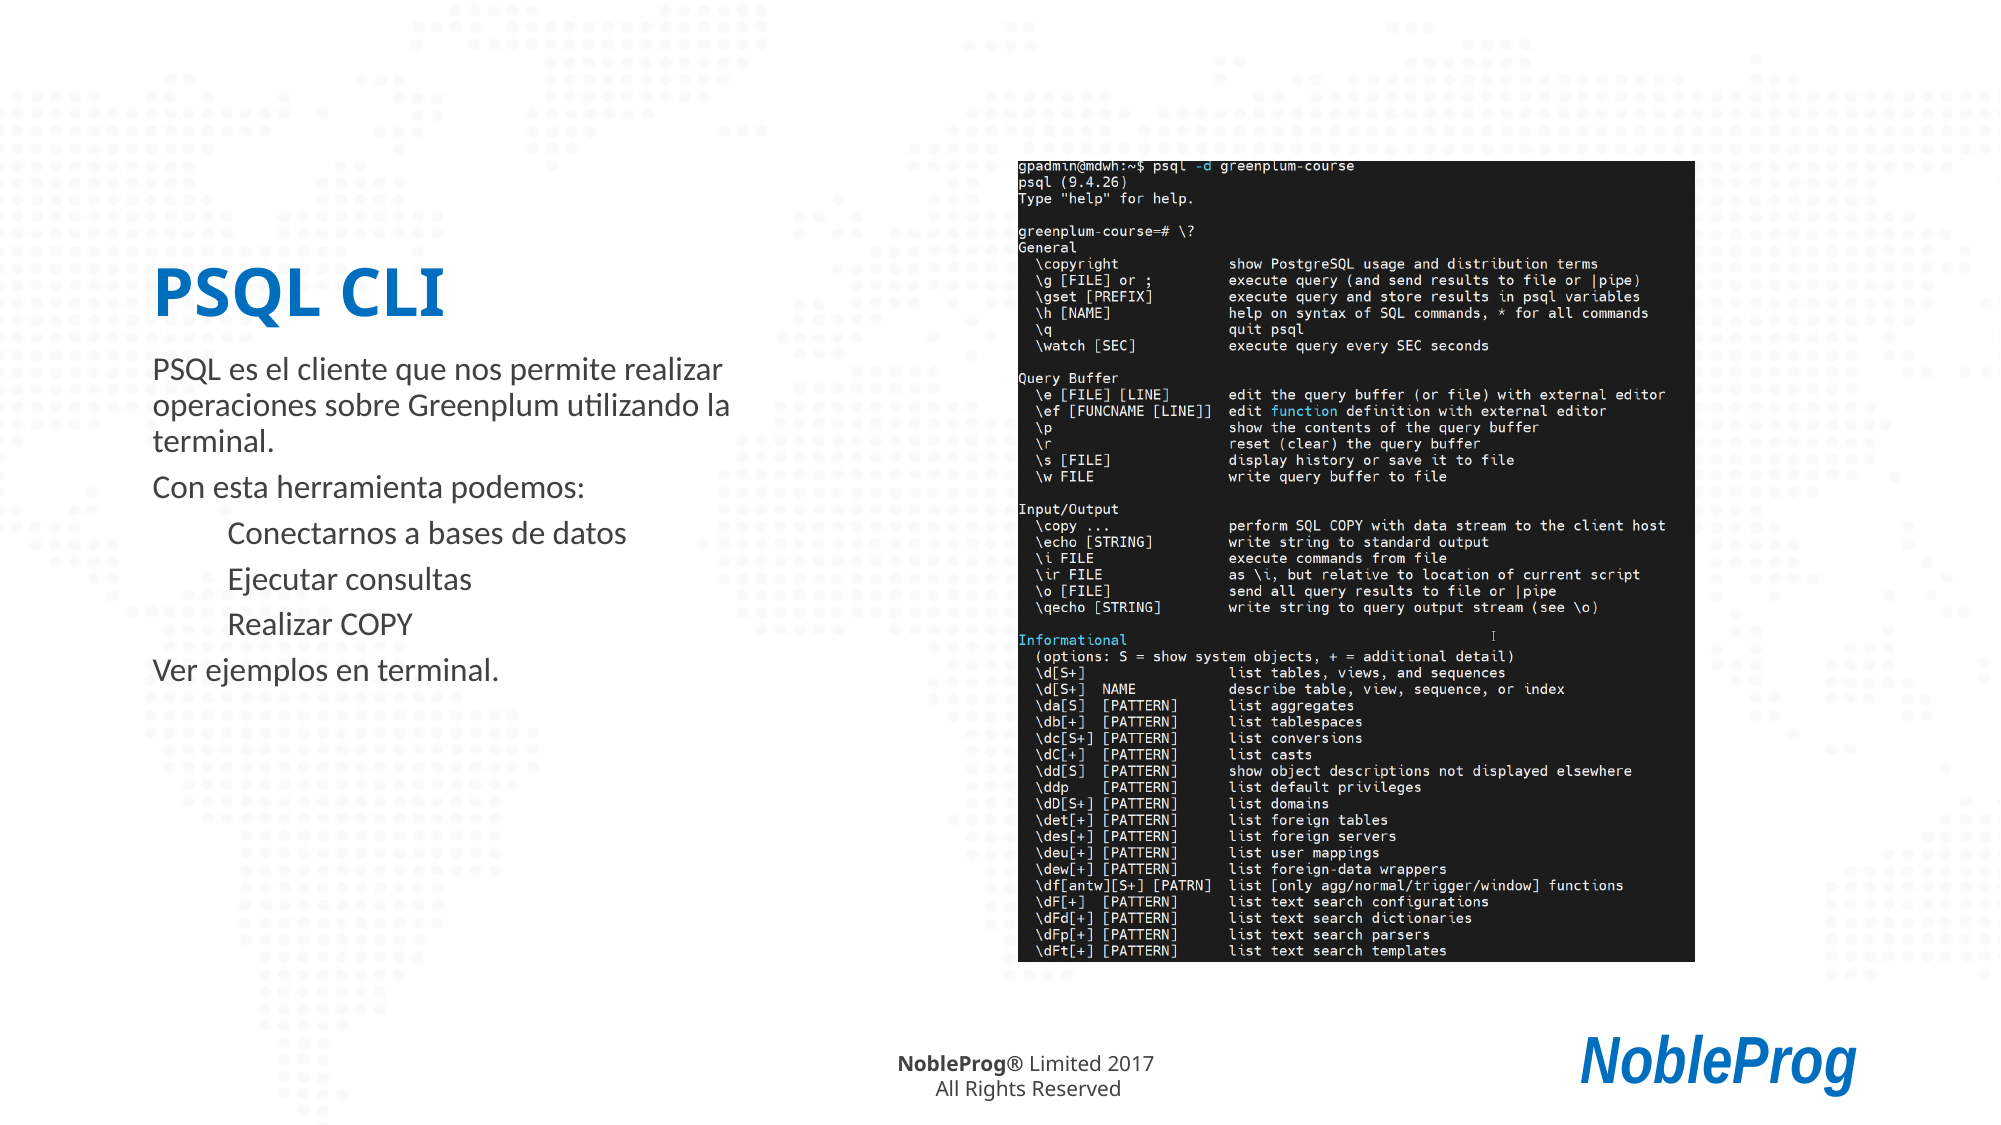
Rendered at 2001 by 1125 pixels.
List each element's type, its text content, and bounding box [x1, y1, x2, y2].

list PSQL es el cliente que nos permite realizar operaciones sobre Greenplum utilizando la terminal. Con esta herramienta podemos: Conectarnos a bases de datos Ejecutar consultas Realizar COPY Ver ejemplos en terminal. [137, 344, 783, 962]
title PSQL CLI [137, 75, 783, 338]
picture [1018, 161, 1695, 962]
